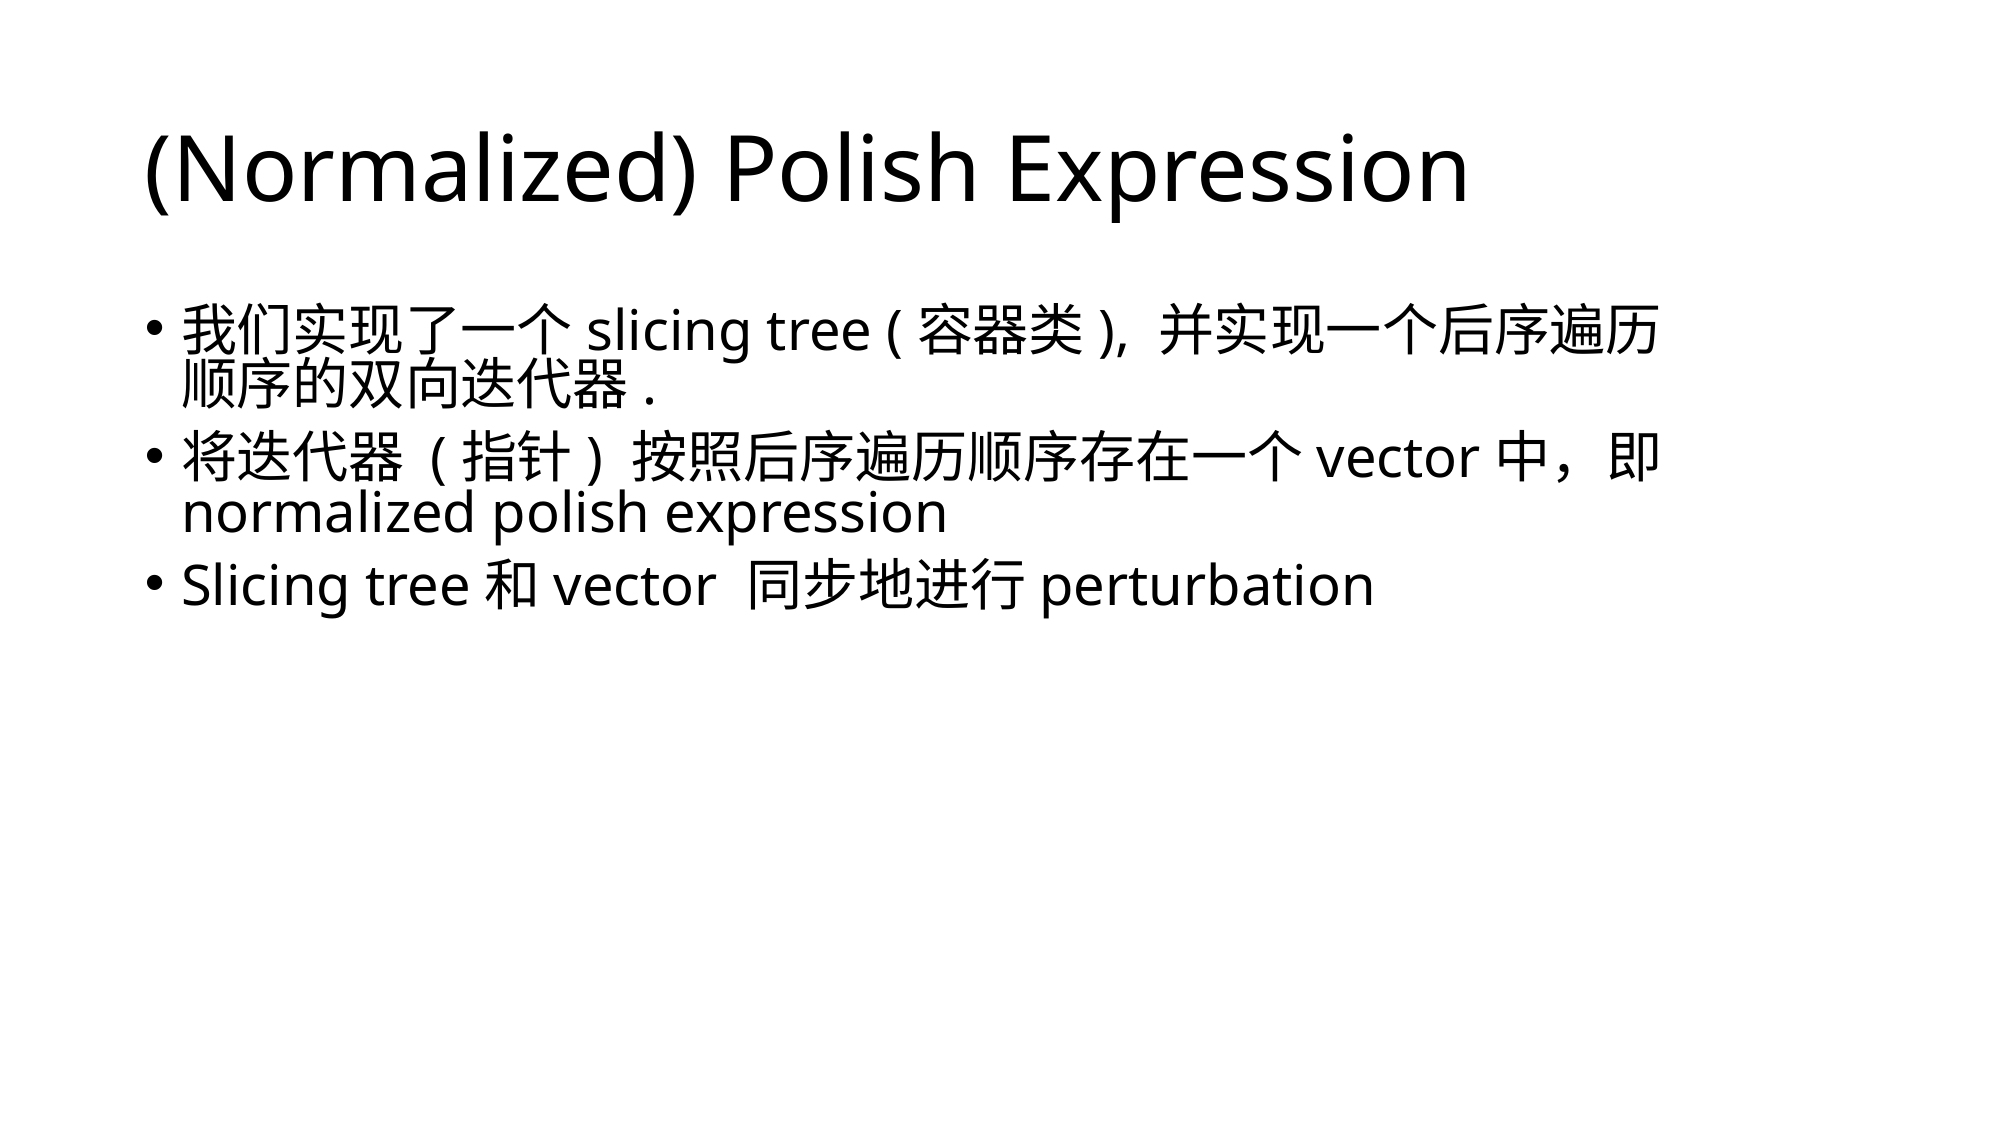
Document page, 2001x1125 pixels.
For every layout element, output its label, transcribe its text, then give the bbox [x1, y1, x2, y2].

list 我们实现了一个slicing tree (容器类), 并实现一个后序遍历顺序的双向迭代器. 将迭代器 (指针) 按照后序遍历顺序存在一个vector中，即normalized polish expression Slicing tree和vector 同步地进行perturbation [136, 298, 1726, 1014]
title (Normalized) Polish Expression [136, 59, 1863, 284]
